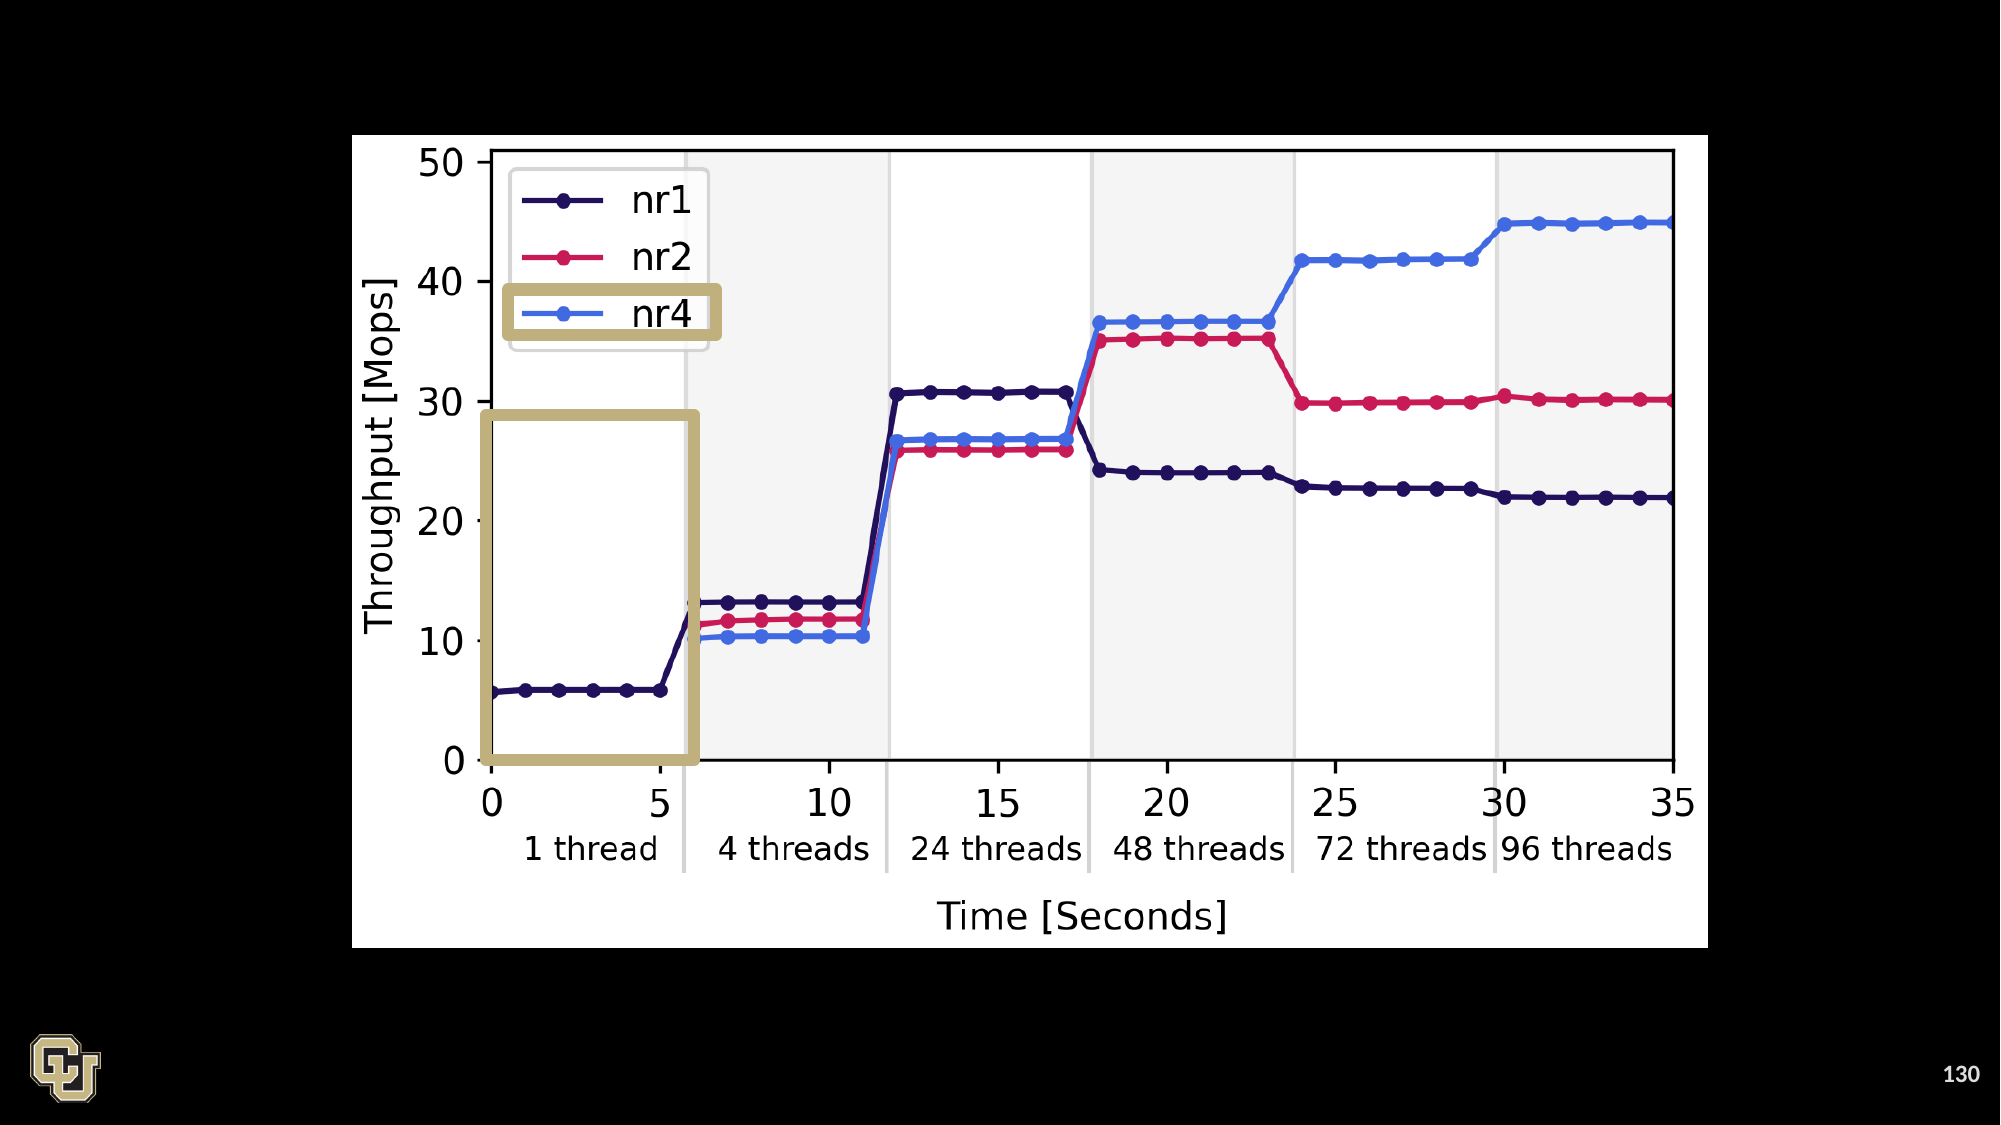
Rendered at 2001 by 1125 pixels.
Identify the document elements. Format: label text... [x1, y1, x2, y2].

slide_number 130 [1744, 1042, 1996, 1103]
picture [352, 134, 1708, 949]
